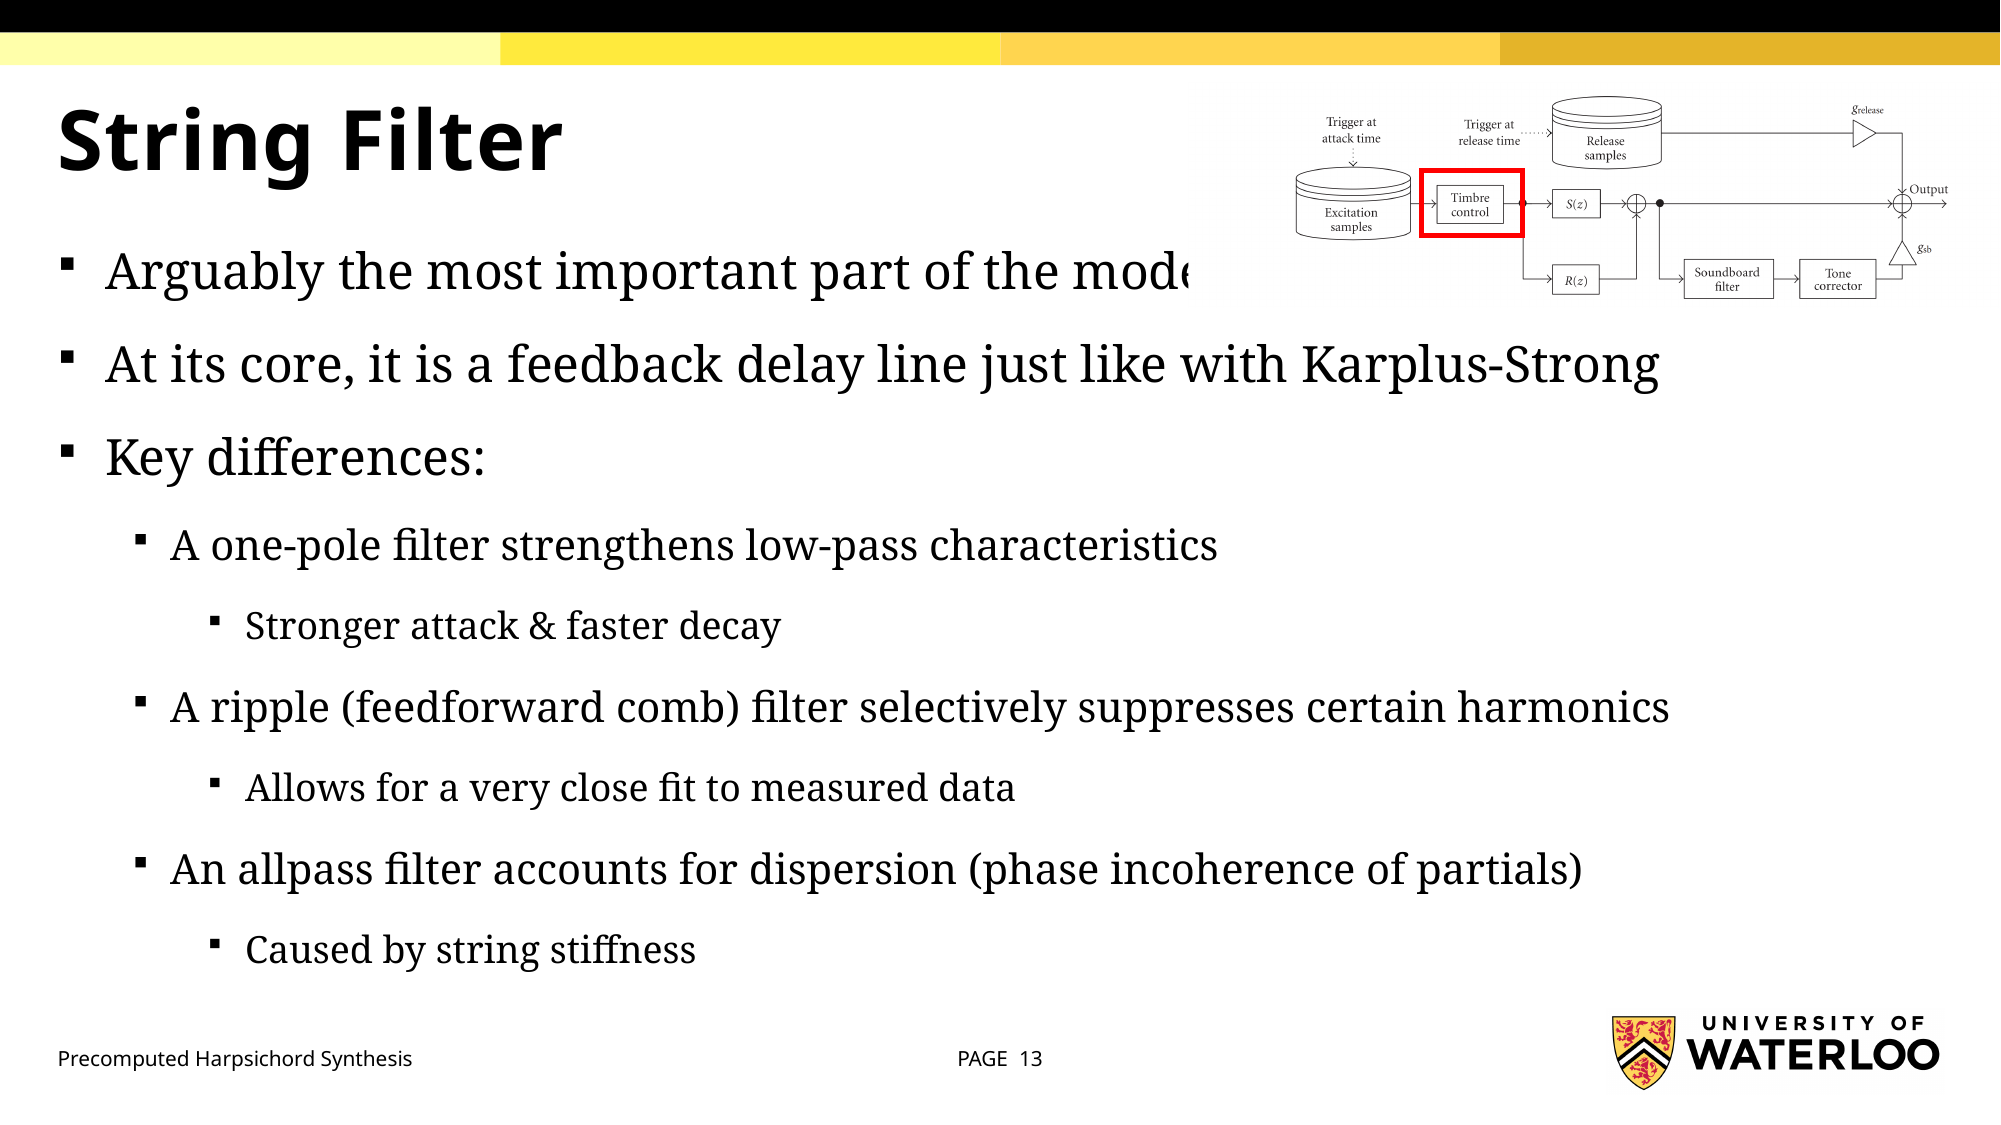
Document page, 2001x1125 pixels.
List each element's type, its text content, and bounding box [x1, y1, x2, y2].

list Arguably the most important part of the model At its core, it is a feedback delay line just like with Karplus-Strong Key differences: A one-pole filter strengthens low-pass characteristics Stronger attack & faster decay A ripple (feedforward comb) filter selectively suppresses certain harmonics Allows for a very close fit to measured data An allpass filter accounts for dispersion (phase incoherence of partials) Caused by string stiffness [42, 231, 1941, 986]
picture [1188, 82, 2000, 308]
slide_number PAGE 13 [916, 1039, 1084, 1081]
picture [1606, 1008, 1945, 1095]
footer Precomputed Harpsichord Synthesis [42, 1039, 900, 1081]
title String Filter [42, 71, 1941, 219]
